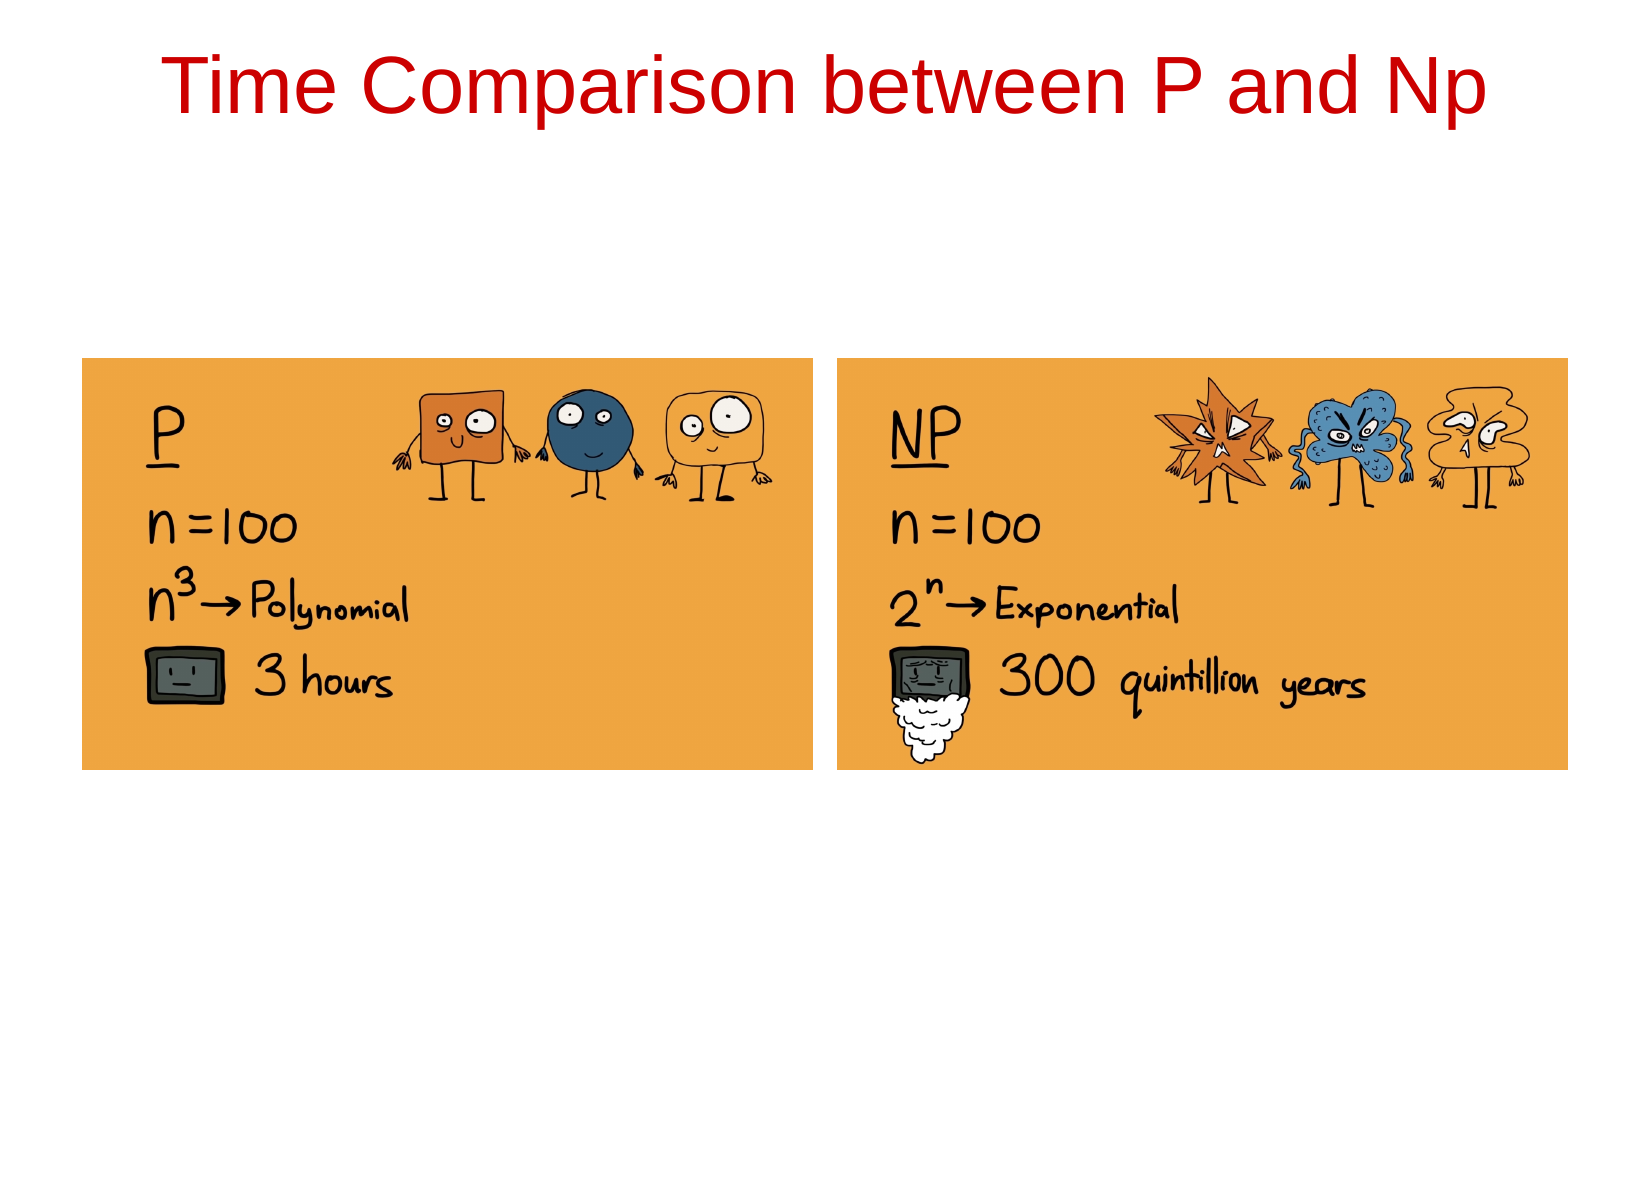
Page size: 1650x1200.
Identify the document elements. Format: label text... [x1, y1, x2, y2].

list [82, 358, 813, 770]
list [837, 358, 1568, 770]
title Time Comparison between P and Np [82, 40, 1568, 122]
